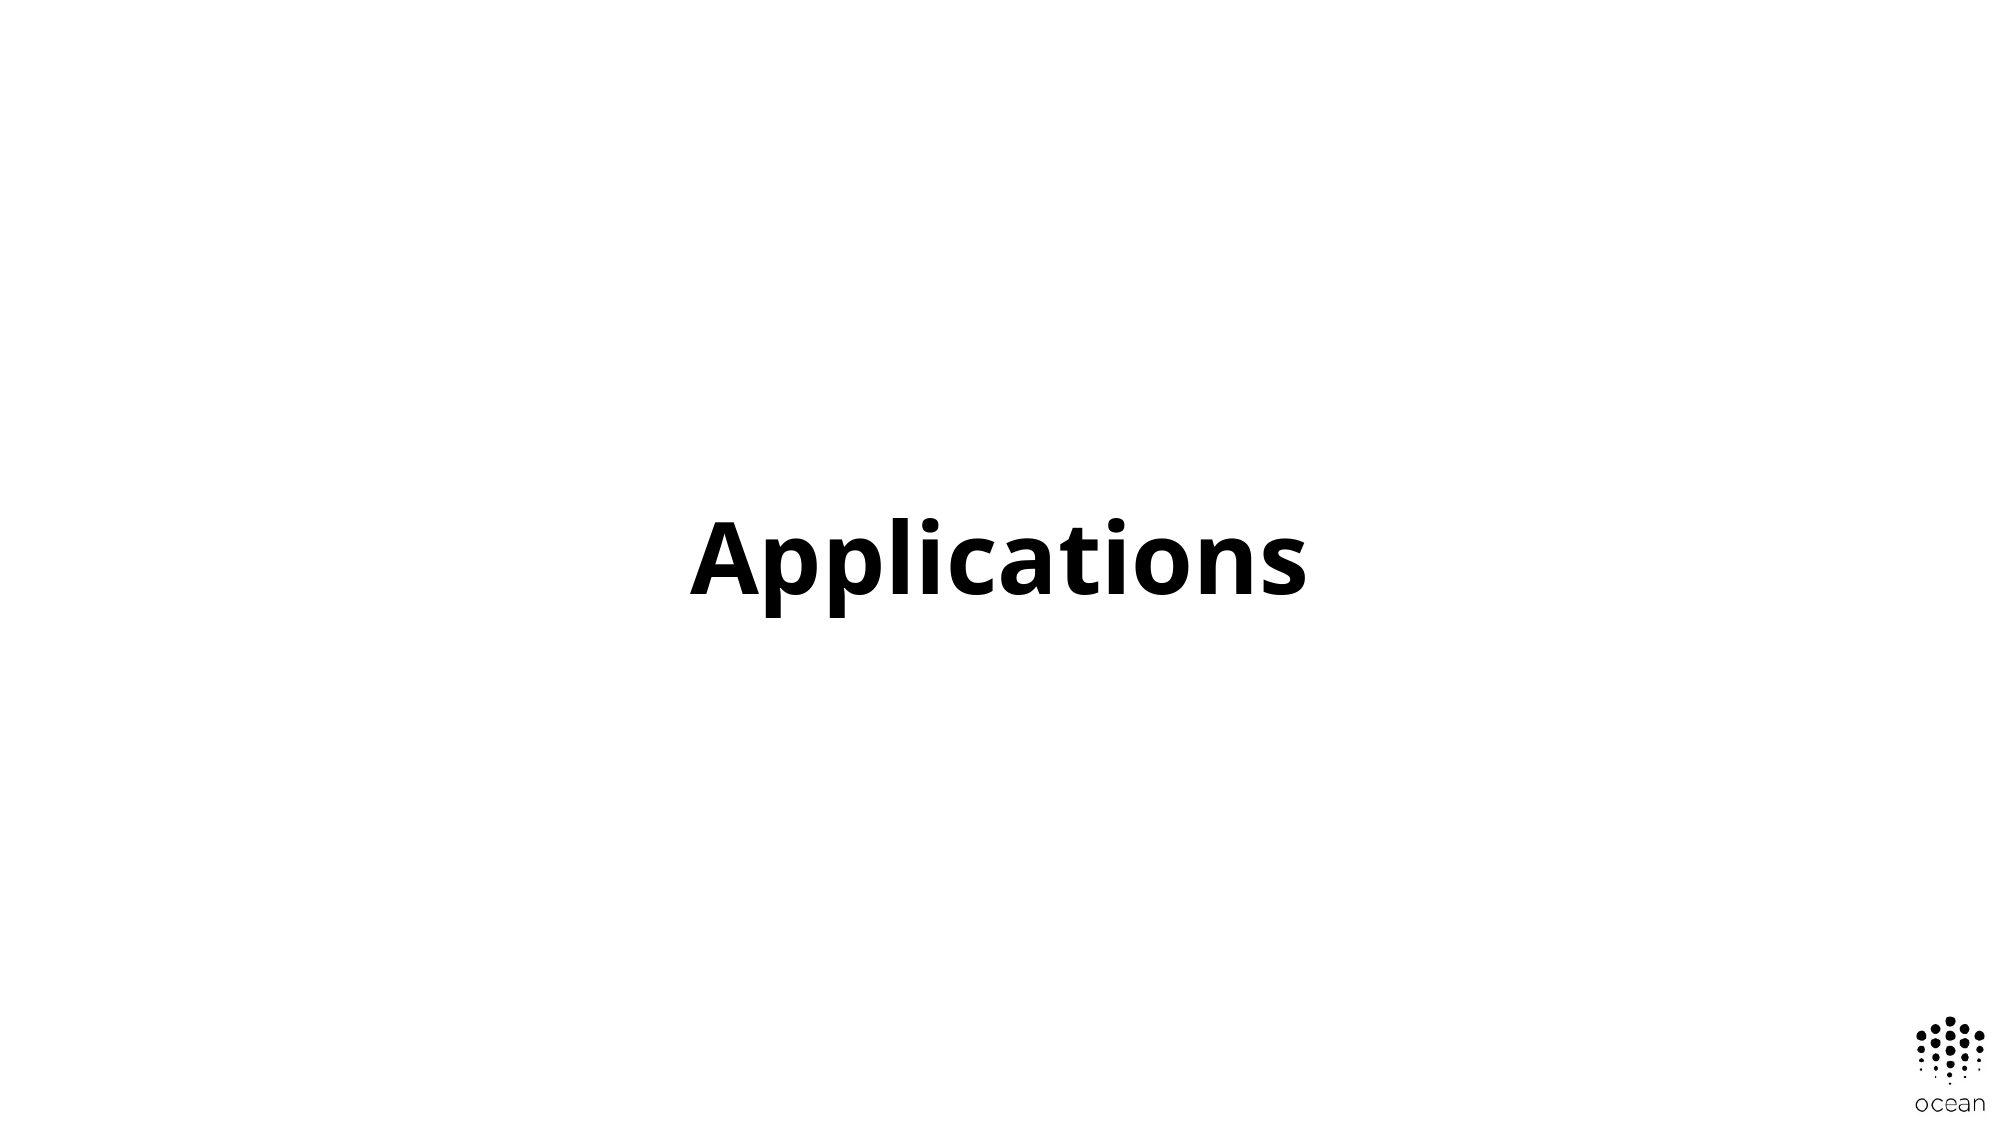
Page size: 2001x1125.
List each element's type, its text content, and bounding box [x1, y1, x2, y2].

text_box Applications [0, 0, 2000, 1125]
